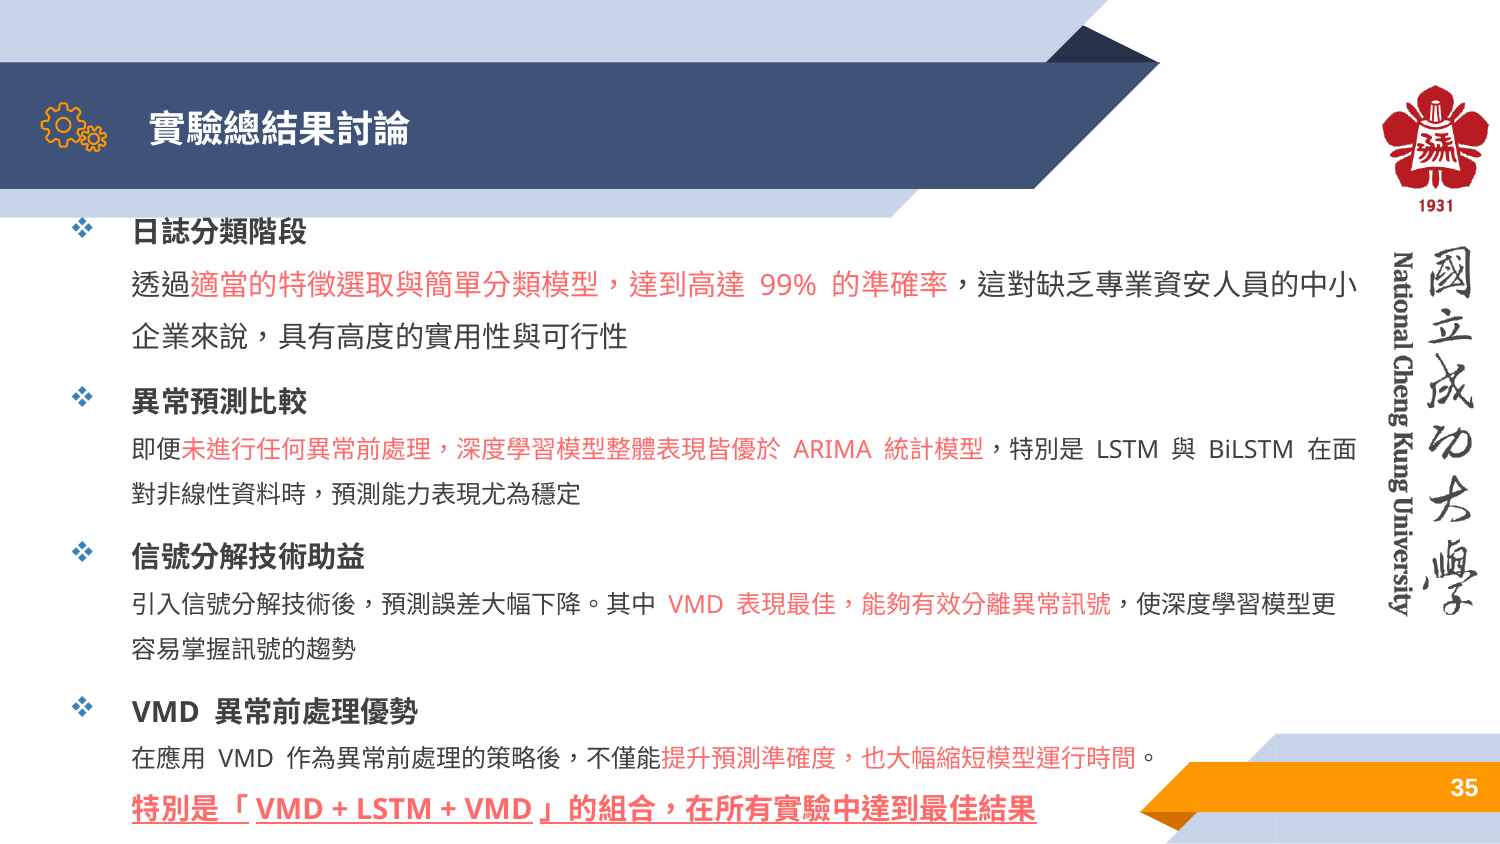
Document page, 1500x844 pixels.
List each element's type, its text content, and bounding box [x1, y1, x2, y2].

text_box 日誌分類階段 透過適當的特徵選取與簡單分類模型，達到高達 99% 的準確率，這對缺乏專業資安人員的中小企業來說，具有高度的實用性與可行性 異常預測比較 即便未進行任何異常前處理，深度學習模型整體表現皆優於 ARIMA 統計模型，特別是 LSTM 與 BiLSTM 在面對非線性資料時，預測能力表現尤為穩定 信號分解技術助益 引入信號分解技術後，預測誤差大幅下降。其中 VMD 表現最佳，能夠有效分離異常訊號，使深度學習模型更容易掌握訊號的趨勢 VMD 異常前處理優勢 在應用 VMD 作為異常前處理的策略後，不僅能提升預測準確度，也大幅縮短模型運行時間。 特別是「VMD + LSTM + VMD」的組合，在所有實驗中達到最佳結果 [41, 230, 1376, 792]
title 實驗總結果討論 [133, 64, 1035, 190]
picture [1375, 80, 1494, 630]
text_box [41, 103, 107, 152]
slide_number 35 [1249, 760, 1494, 813]
